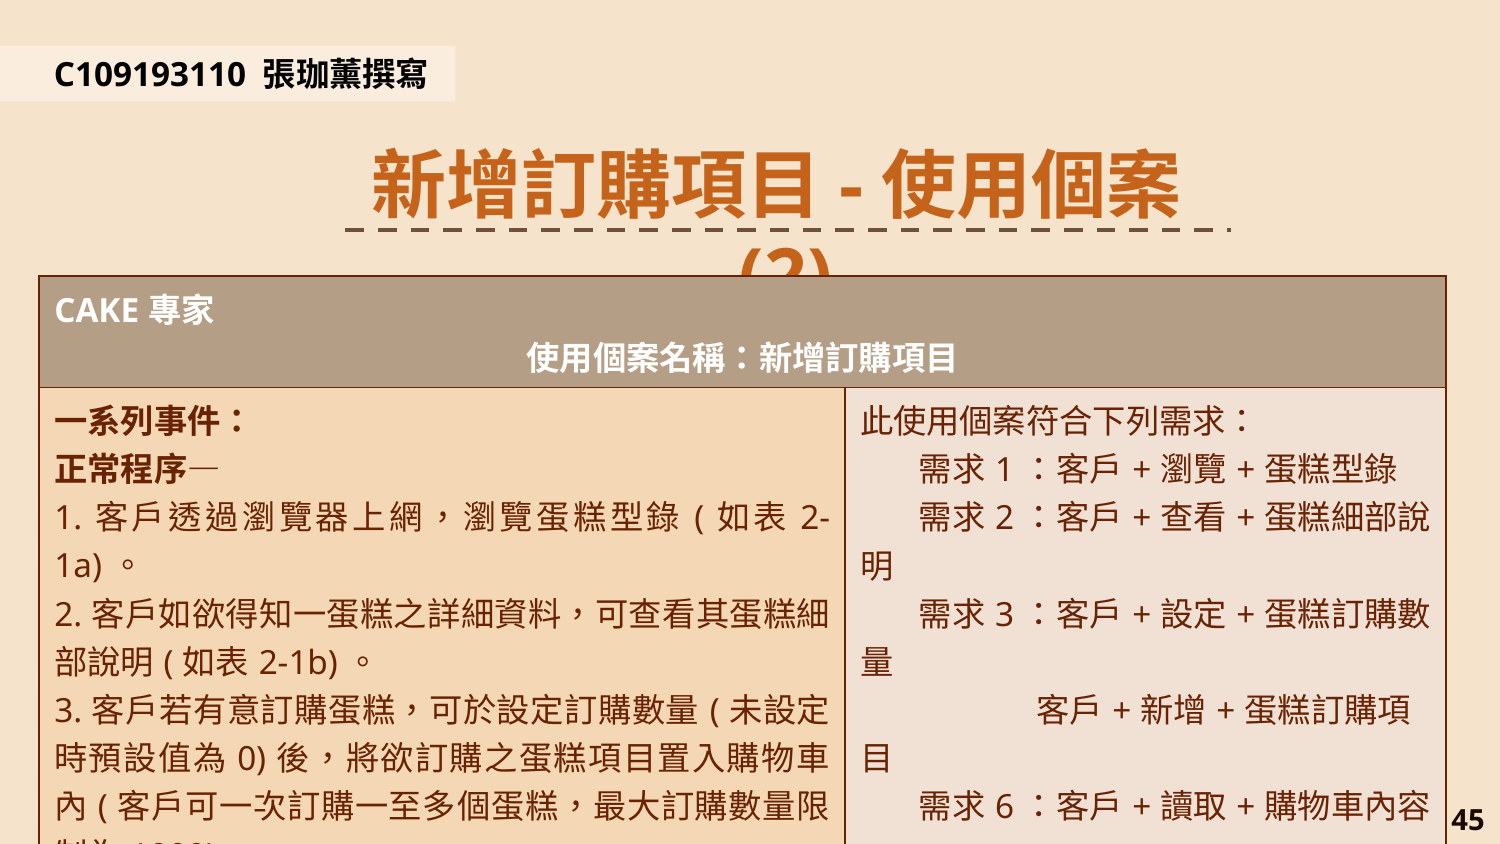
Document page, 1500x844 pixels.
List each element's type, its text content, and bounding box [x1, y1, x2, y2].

text_box 新增訂購項目-使用個案(2) [342, 122, 1229, 227]
table_cell 一系列事件： 正常程序— 1.客戶透過瀏覽器上網，瀏覽蛋糕型錄(如表2-1a)。 2.客戶如欲得知一蛋糕之詳細資料，可查看其蛋糕細部說明(如表2-1b)。 3.客戶若有意訂購蛋糕，可於設定訂購數量(未設定時預設值為0)後，將欲訂購之蛋糕項目置入購物車內(客戶可一次訂購一至多個蛋糕，最大訂購數量限制為1000)。 [40, 388, 844, 844]
table_header CAKE專家 使用個案名稱：新增訂購項目 [40, 277, 1445, 387]
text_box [0, 45, 456, 102]
slide_number 45 [1162, 798, 1500, 844]
table_cell 此使用個案符合下列需求： 需求1：客戶+瀏覽+蛋糕型錄 需求2：客戶+查看+蛋糕細部說明 需求3：客戶+設定+蛋糕訂購數量 客戶+新增+蛋糕訂購項目 需求6：客戶+讀取+購物車內容 符合「順序內聚力」 [846, 388, 1445, 844]
